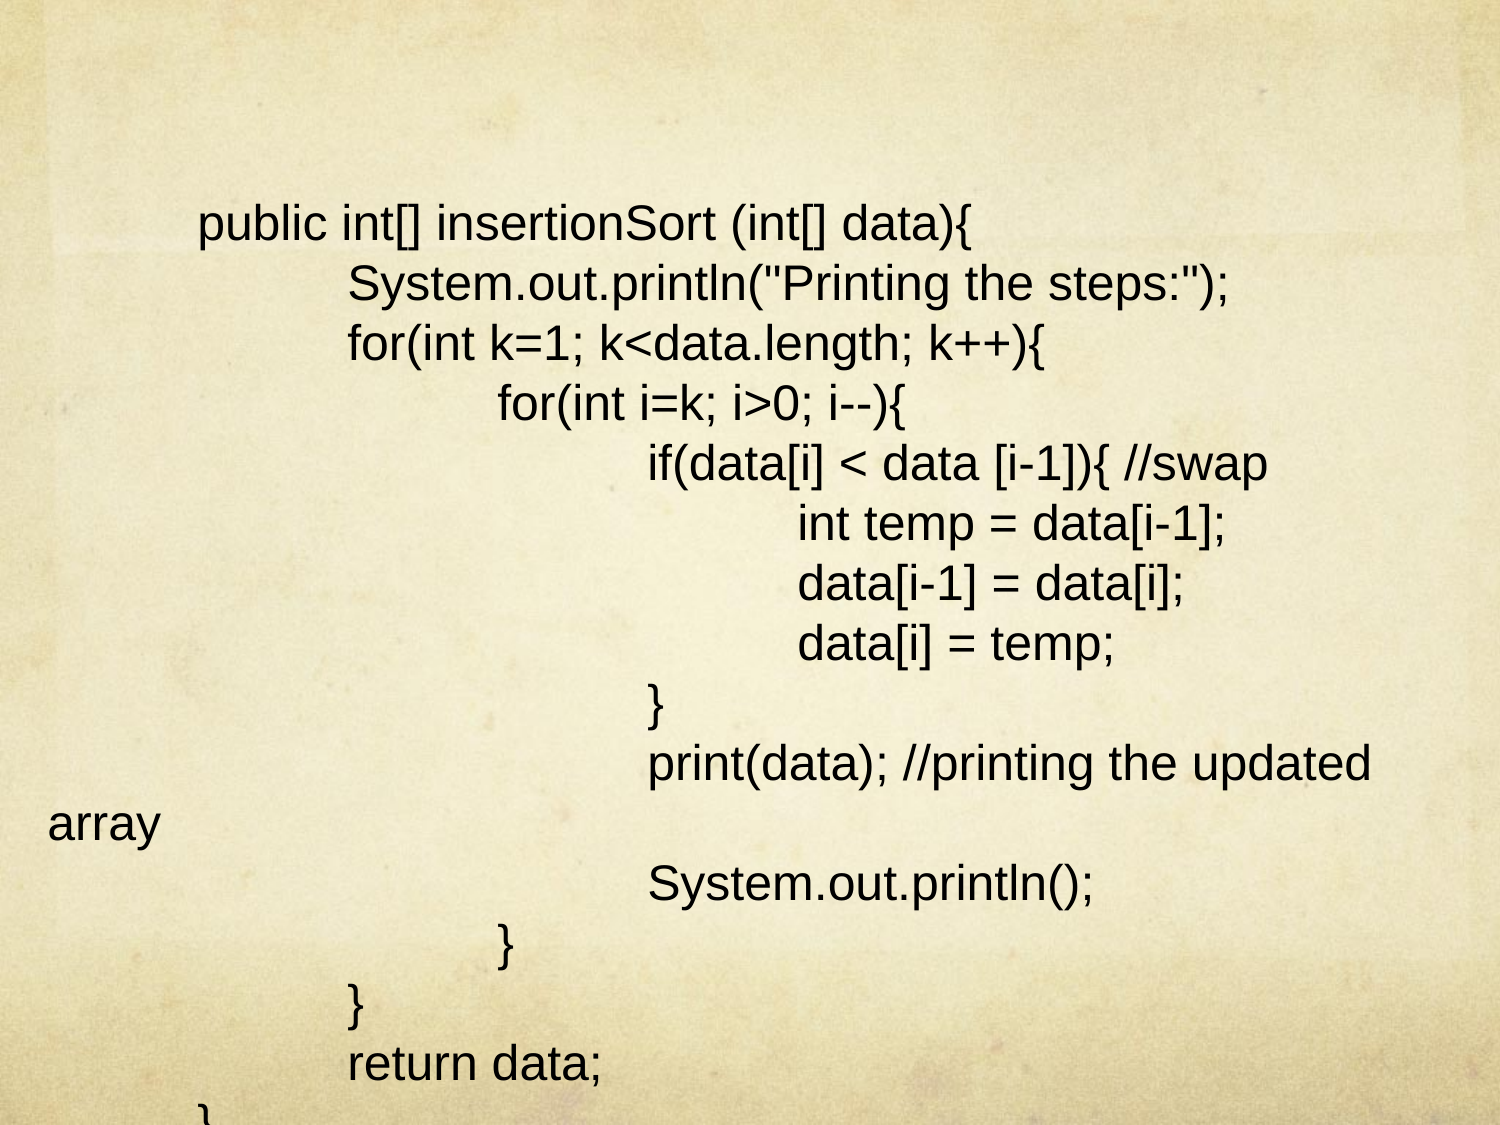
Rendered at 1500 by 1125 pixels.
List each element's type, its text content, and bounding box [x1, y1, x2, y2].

text_box public int[] insertionSort (int[] data){ System.out.println("Printing the steps:"); for(int k=1; k<data.length; k++){ for(int i=k; i>0; i--){ if(data[i] < data [i-1]){ //swap int temp = data[i-1]; data[i-1] = data[i]; data[i] = temp; } print(data); //printing the updated array System.out.println(); } } return data; } [32, 183, 1403, 1125]
picture [0, 0, 1500, 1125]
